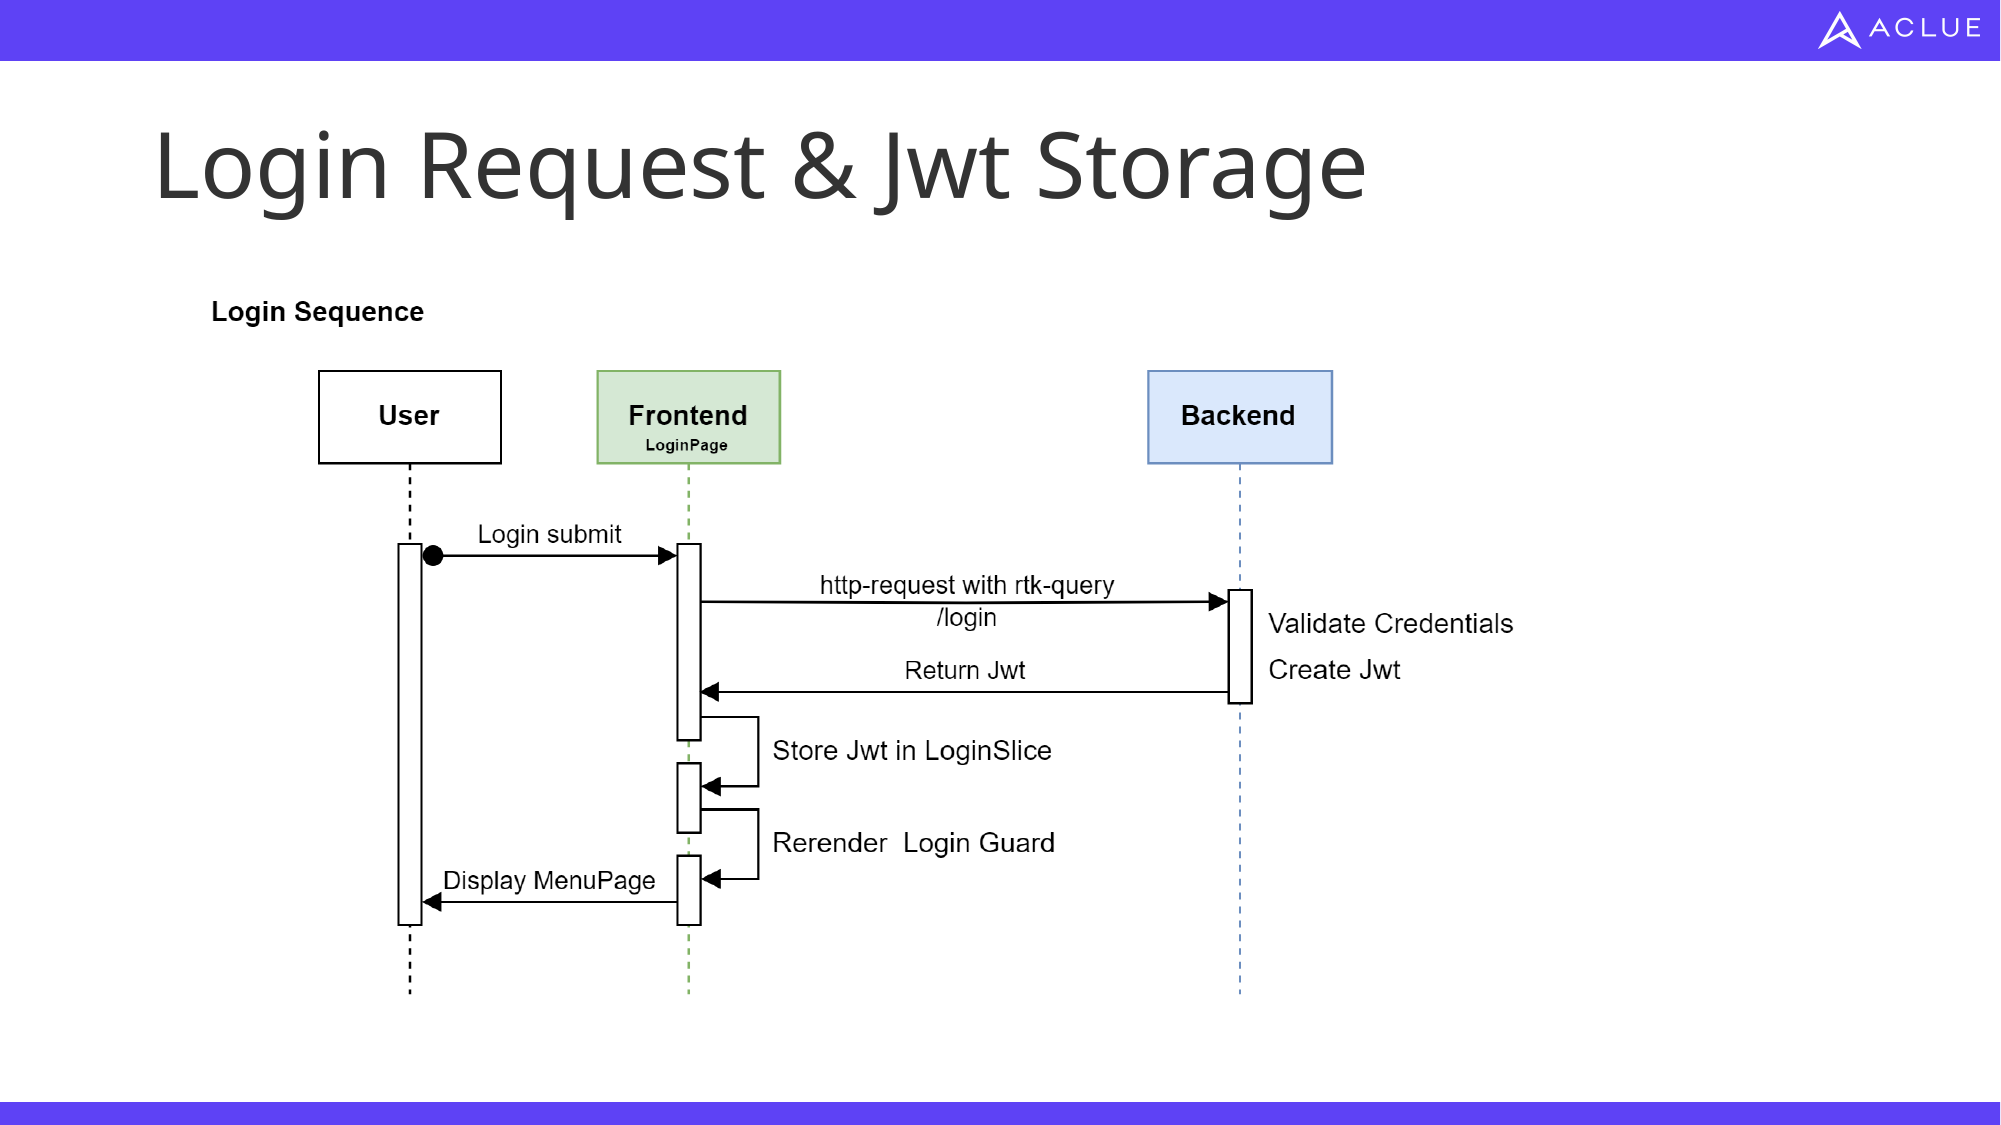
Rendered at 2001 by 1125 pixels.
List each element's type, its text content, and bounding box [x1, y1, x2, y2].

title Login Request & Jwt Storage [137, 59, 1863, 278]
picture [1818, 11, 1980, 49]
picture [202, 277, 1863, 995]
